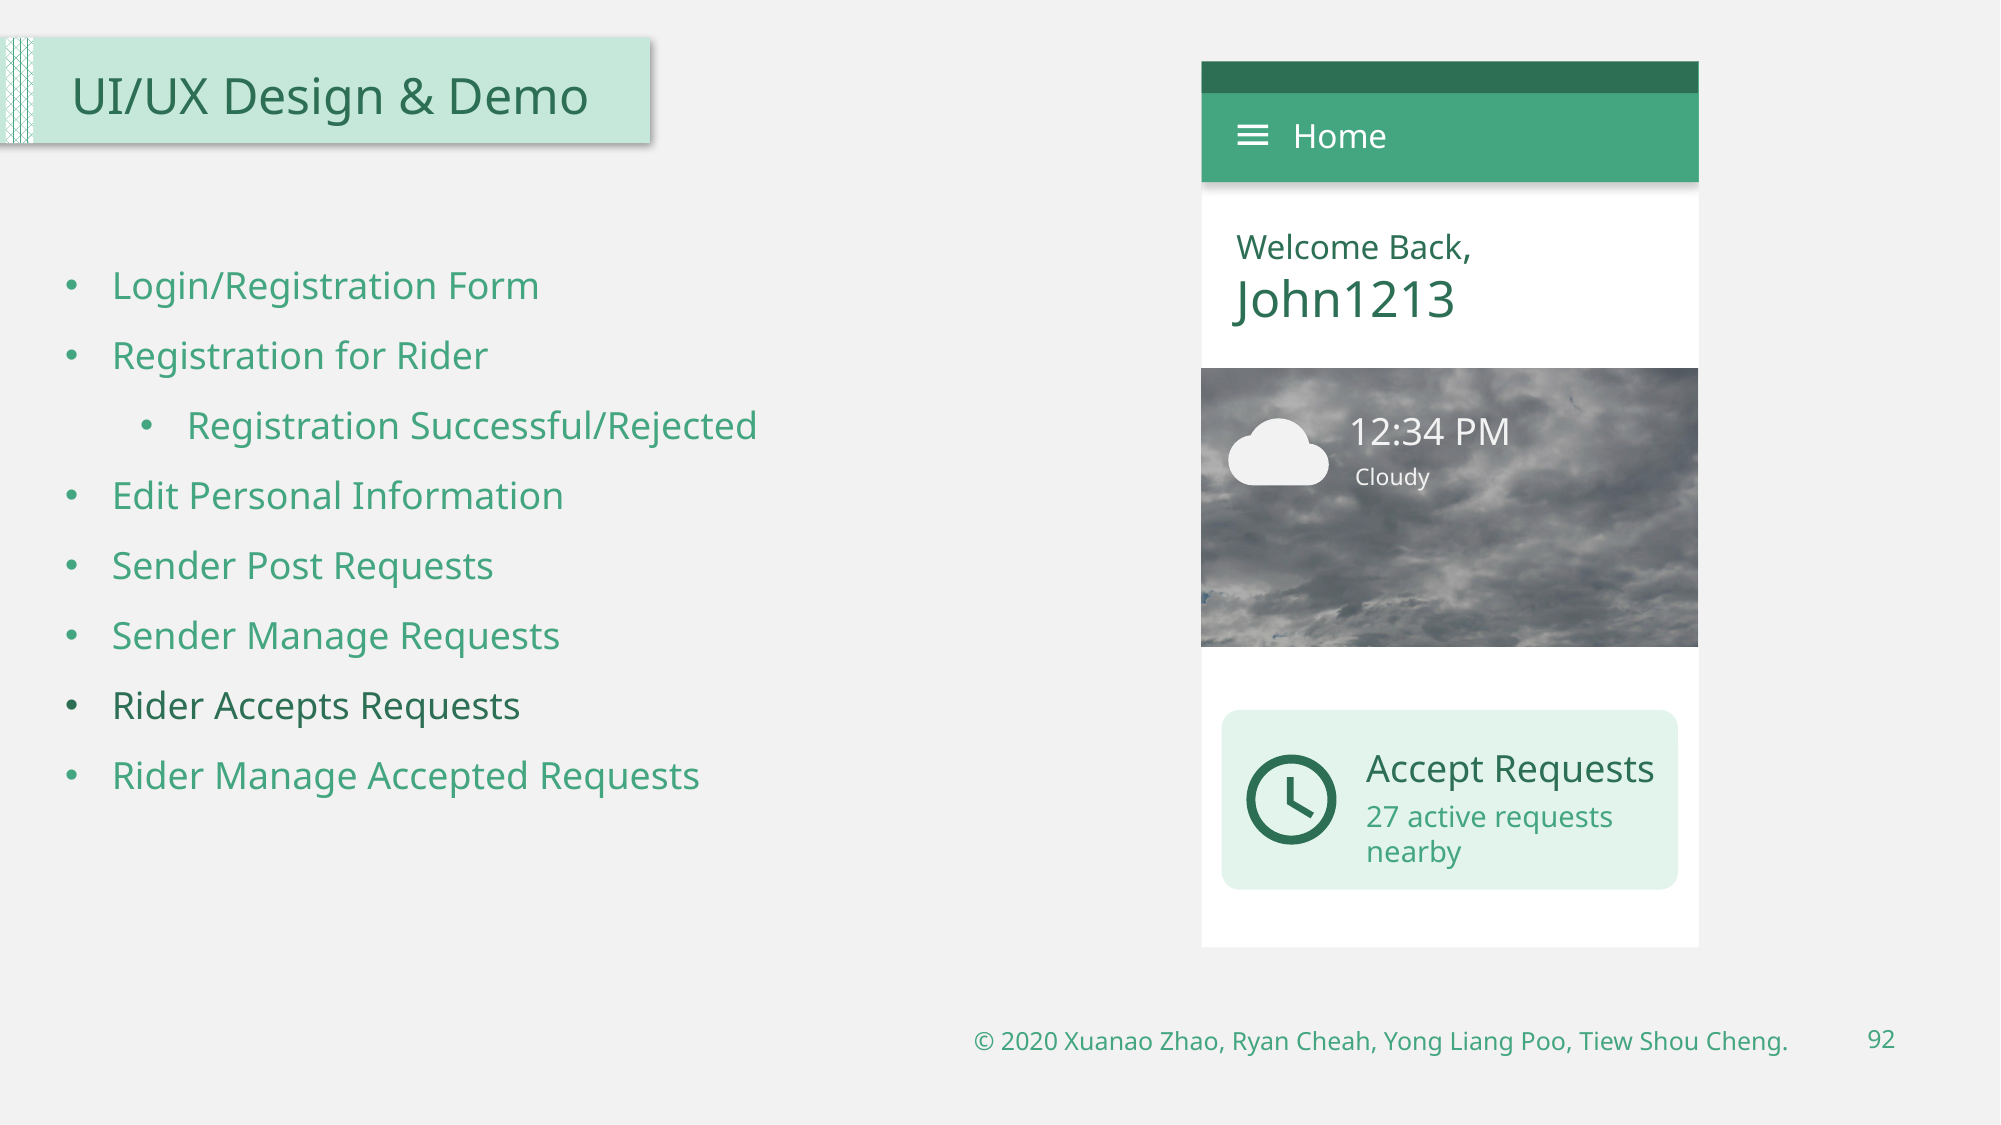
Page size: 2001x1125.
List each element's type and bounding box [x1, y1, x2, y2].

list [56, 53, 650, 144]
slide_number [1822, 1010, 1911, 1071]
picture [1201, 368, 1699, 647]
text_box [50, 0, 1824, 1010]
footer [816, 1010, 1806, 1071]
